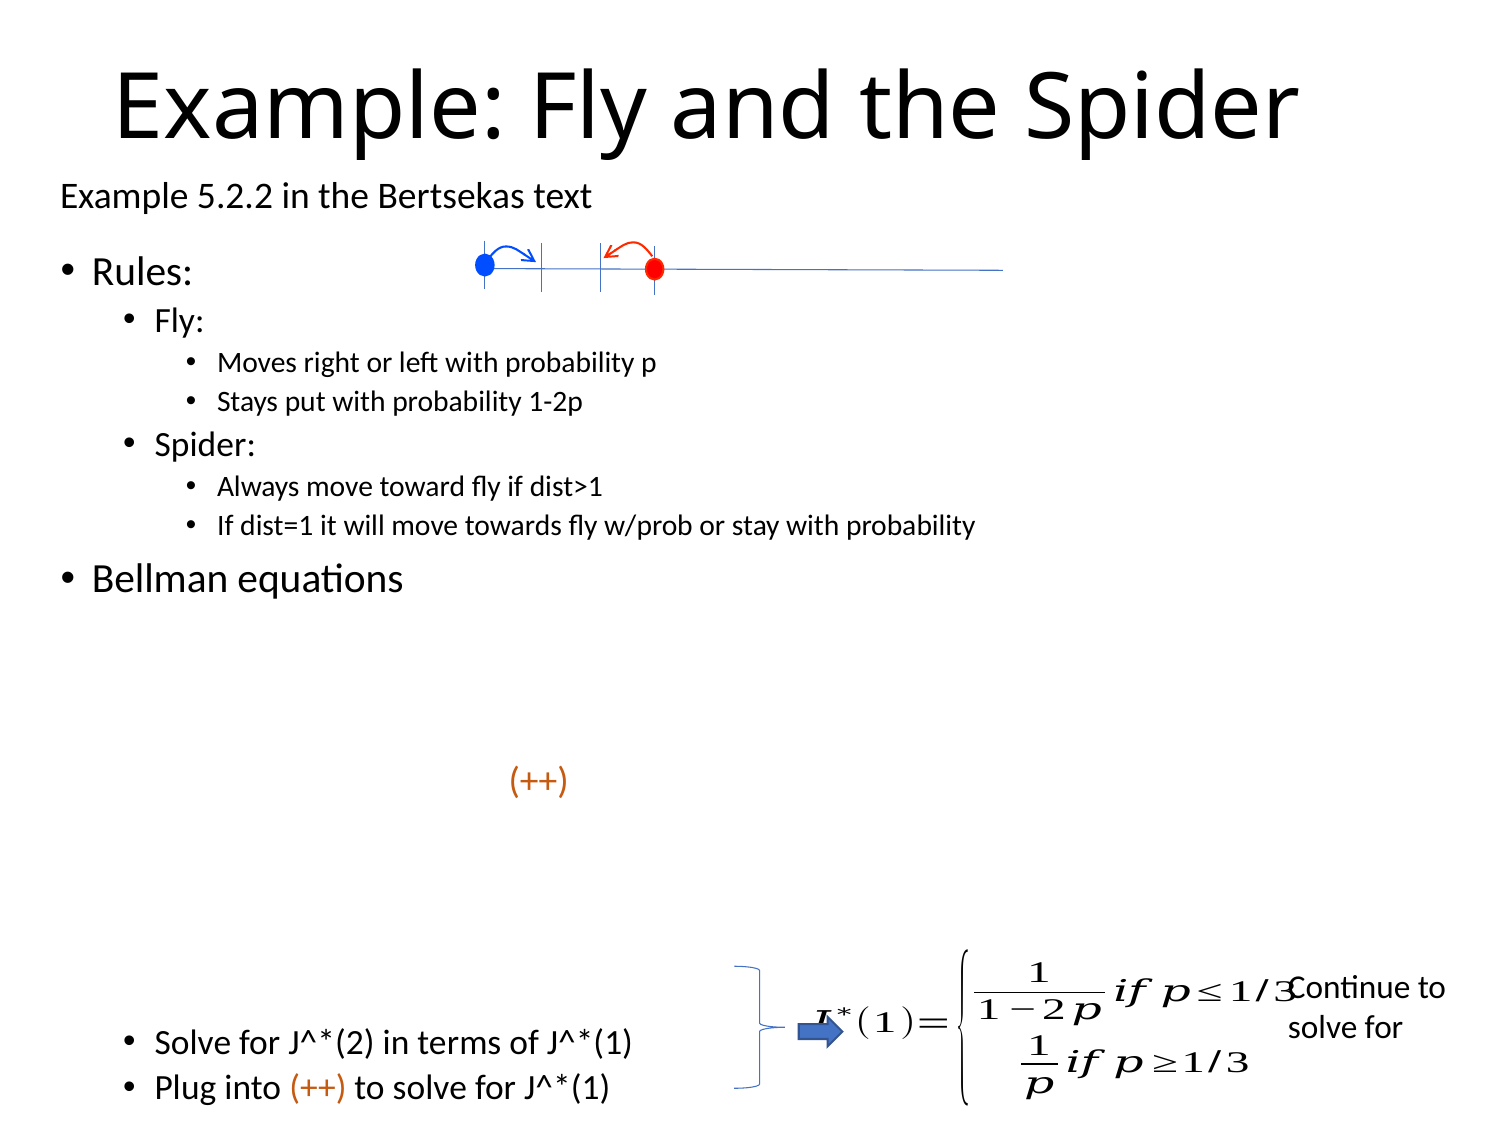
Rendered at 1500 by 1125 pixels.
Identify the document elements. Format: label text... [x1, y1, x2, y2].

text_box [603, 241, 654, 259]
text_box [655, 257, 665, 268]
text_box [485, 271, 494, 277]
text_box [485, 253, 495, 268]
text_box [486, 245, 536, 263]
text_box [797, 1014, 844, 1049]
text_box [645, 257, 654, 268]
text_box Example 5.2.2 in the Bertsekas text [45, 163, 661, 224]
text_box [645, 271, 654, 281]
text_box [655, 271, 665, 281]
text_box [734, 965, 785, 1089]
title Example: Fly and the Spider [97, 0, 1392, 218]
text_box [475, 253, 484, 277]
